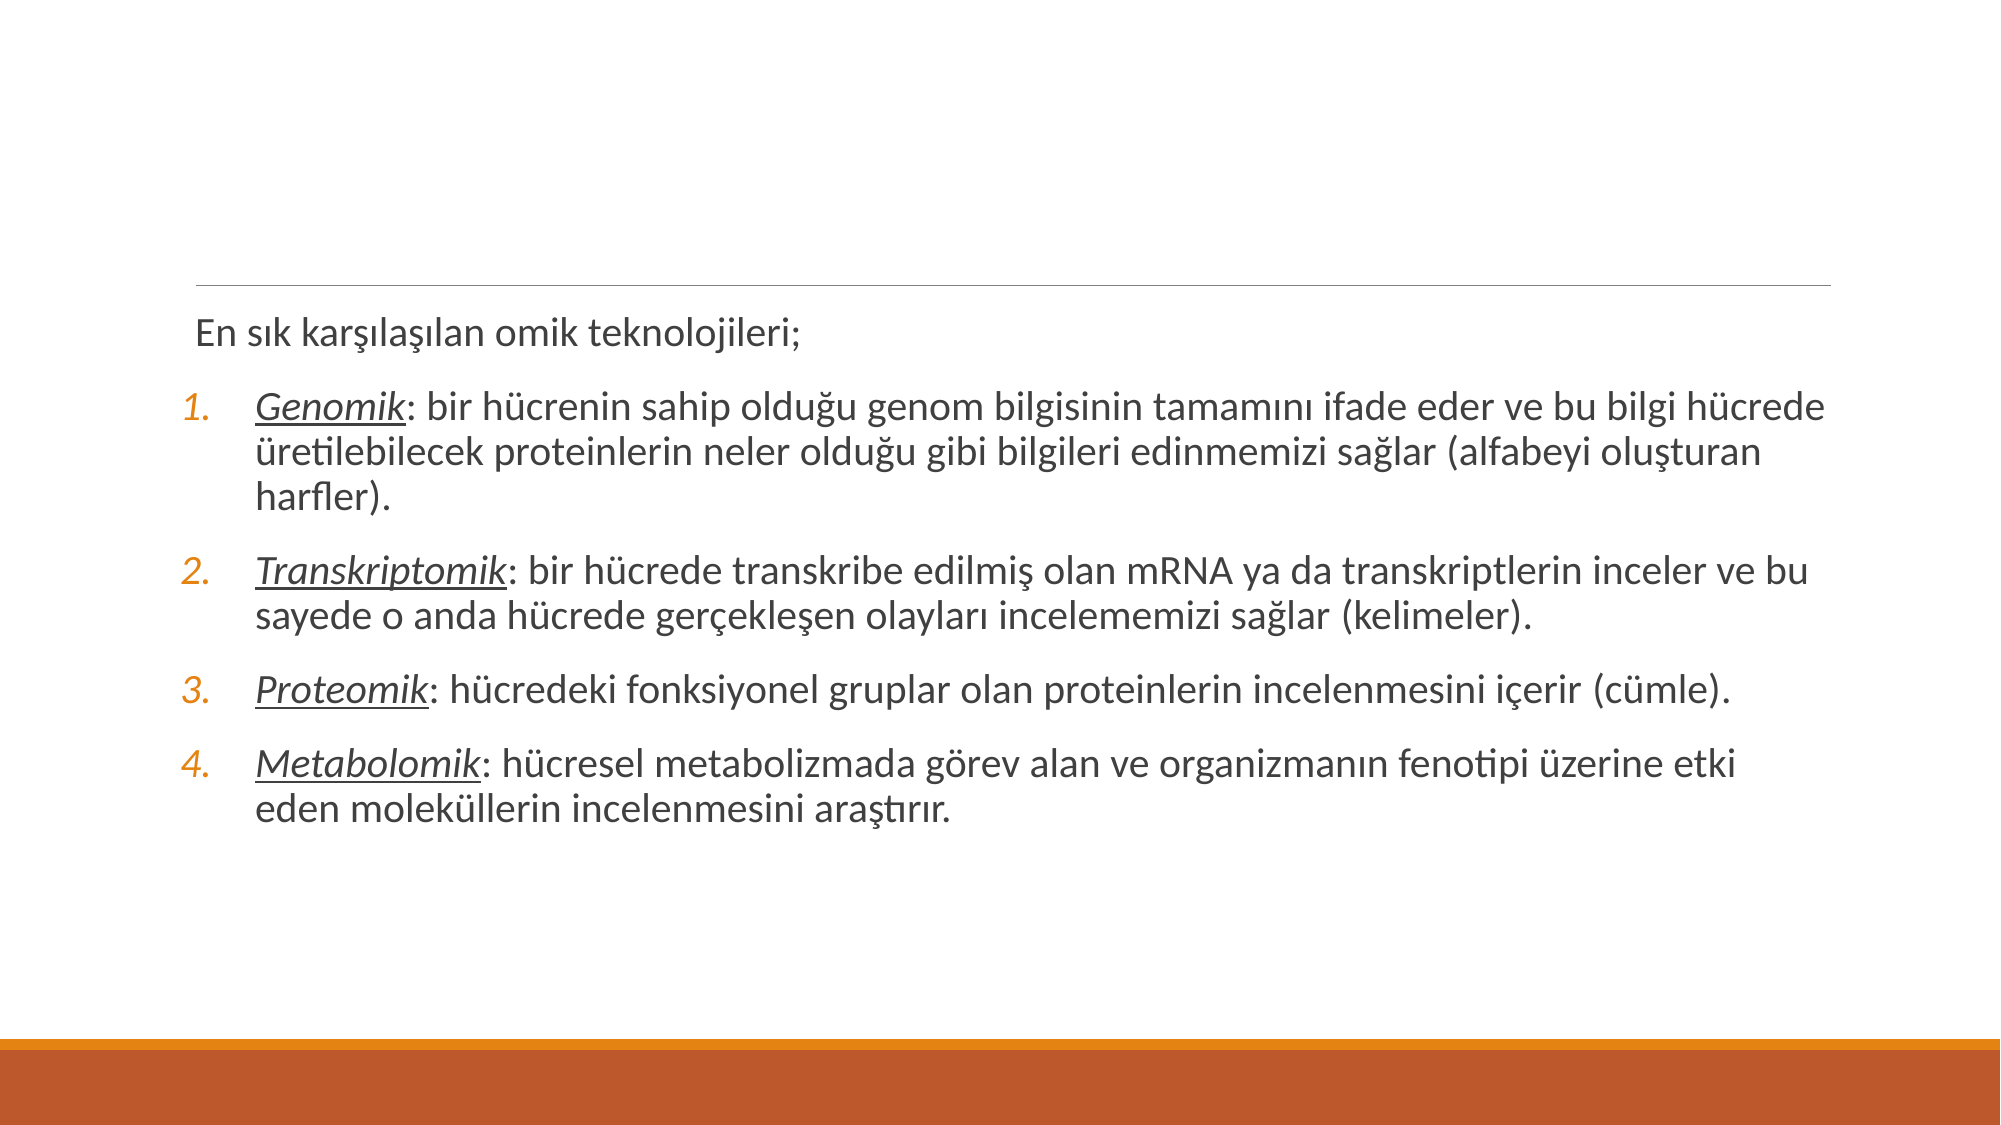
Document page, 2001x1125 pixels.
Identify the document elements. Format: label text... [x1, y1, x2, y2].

list En sık karşılaşılan omik teknolojileri; Genomik: bir hücrenin sahip olduğu genom bilgisinin tamamını ifade eder ve bu bilgi hücrede üretilebilecek proteinlerin neler olduğu gibi bilgileri edinmemizi sağlar (alfabeyi oluşturan harfler). Transkriptomik: bir hücrede transkribe edilmiş olan mRNA ya da transkriptlerin inceler ve bu sayede o anda hücrede gerçekleşen olayları incelememizi sağlar (kelimeler). Proteomik: hücredeki fonksiyonel gruplar olan proteinlerin incelenmesini içerir (cümle). Metabolomik: hücresel metabolizmada görev alan ve organizmanın fenotipi üzerine etki eden moleküllerin incelenmesini araştırır. [180, 302, 1830, 963]
